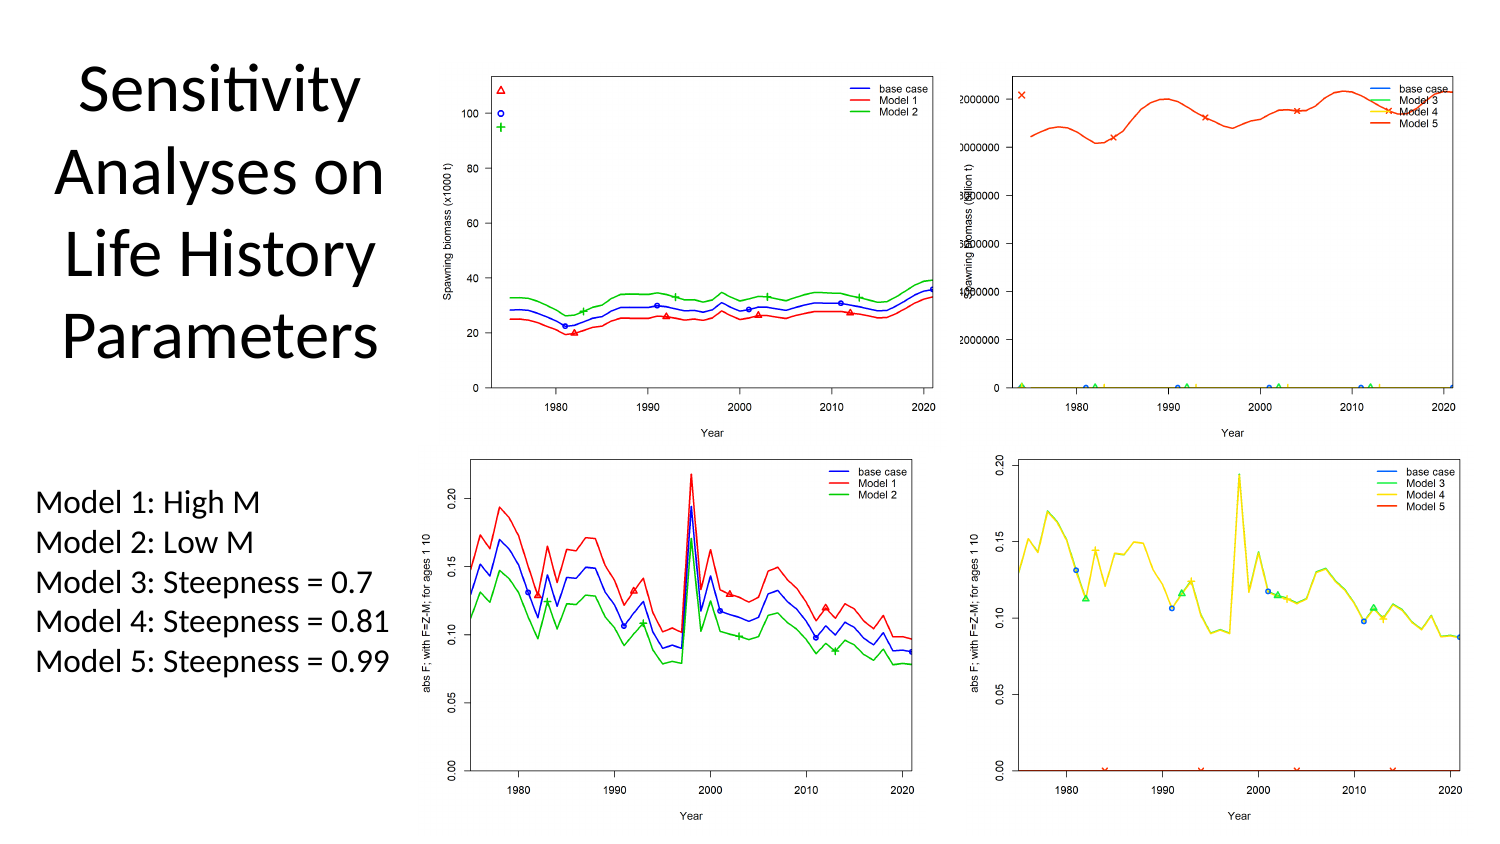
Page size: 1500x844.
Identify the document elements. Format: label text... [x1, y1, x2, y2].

picture [418, 62, 947, 836]
title Sensitivity Analyses on Life History Parameters [8, 0, 433, 471]
picture [959, 62, 1474, 836]
text_box Model 1: High M Model 2: Low M Model 3: Steepness = 0.7 Model 4: Steepness = 0.81 Model 5: Steepness = 0.99 [20, 472, 412, 687]
